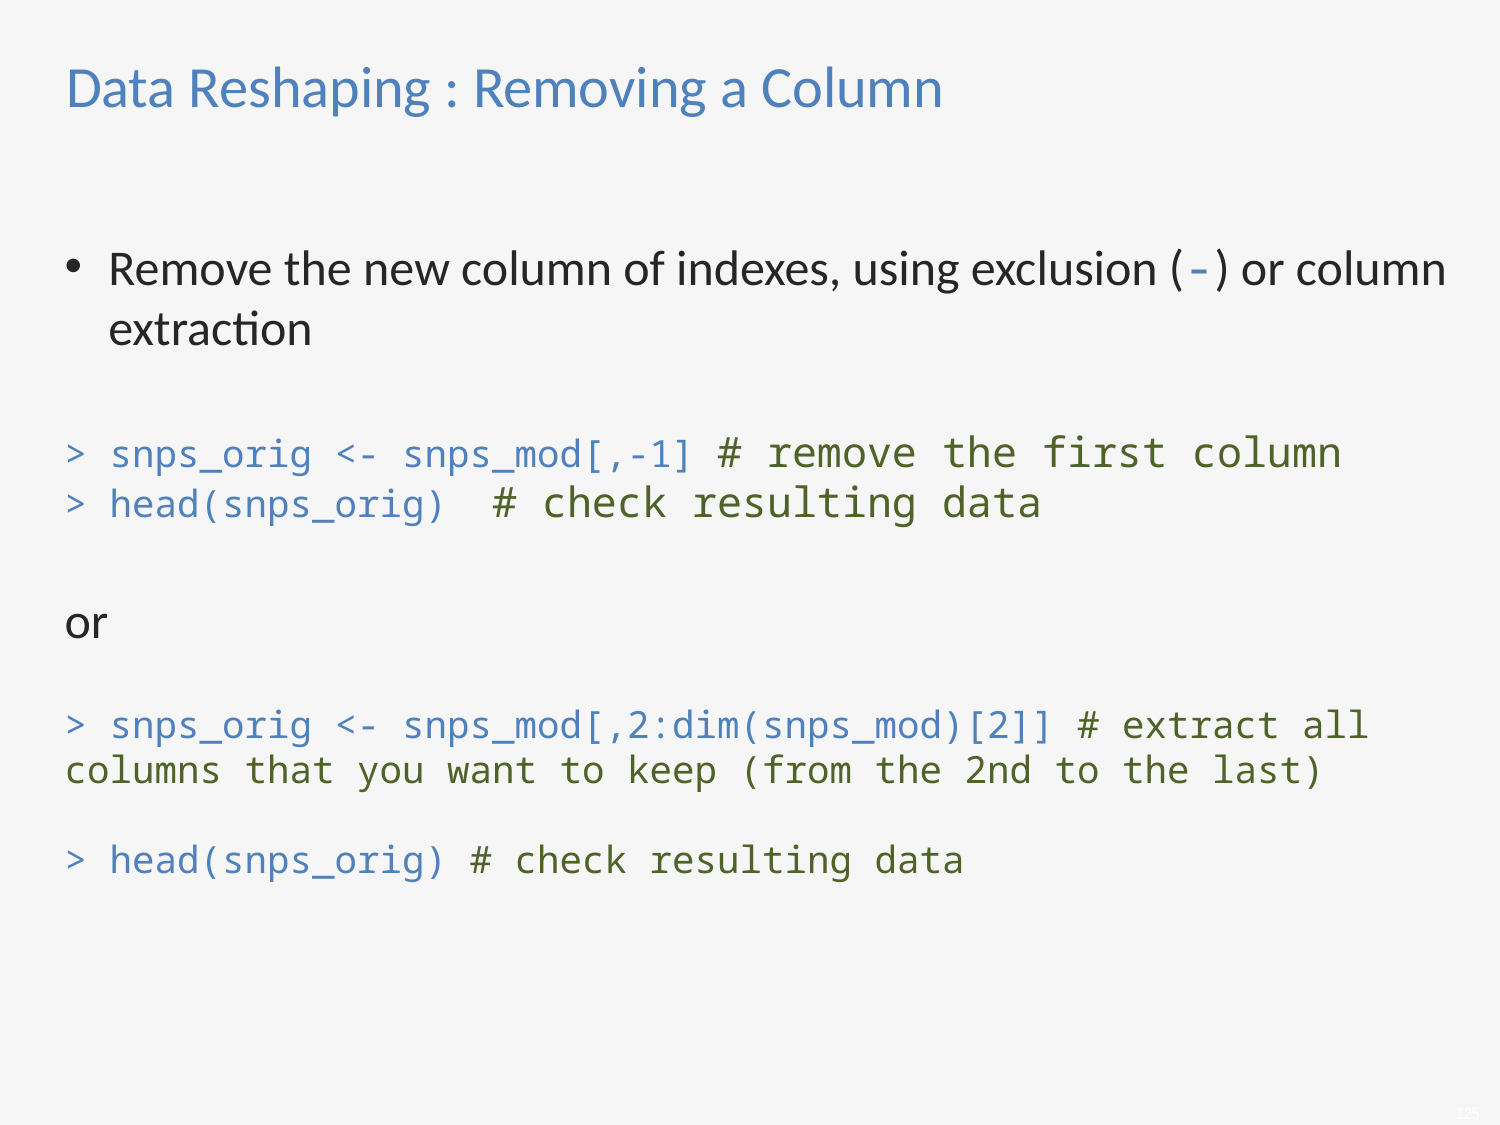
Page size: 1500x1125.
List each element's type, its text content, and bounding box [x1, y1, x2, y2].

list Remove the new column of indexes, using exclusion (-) or column extraction > snps_orig <- snps_mod[,-1] # remove the first column > head(snps_orig) # check resulting data or > snps_orig <- snps_mod[,2:dim(snps_mod)[2]] # extract all columns that you want to keep (from the 2nd to the last) > head(snps_orig) # check resulting data [64, 165, 1455, 1015]
title Data Reshaping : Removing a Column [42, 56, 1346, 121]
